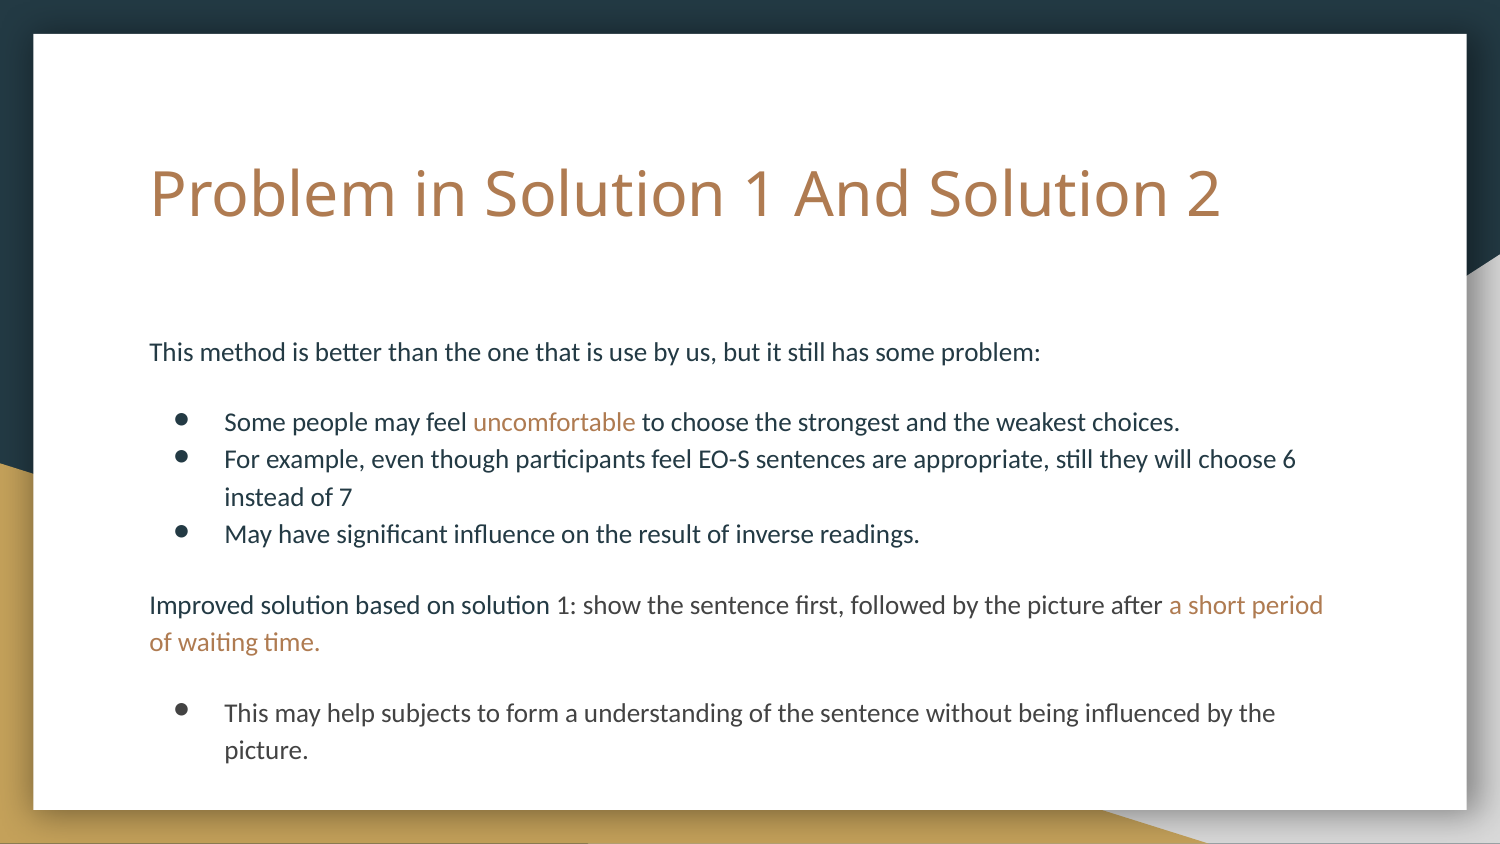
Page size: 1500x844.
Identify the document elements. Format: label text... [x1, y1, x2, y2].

list This method is better than the one that is use by us, but it still has some problem: Some people may feel uncomfortable to choose the strongest and the weakest choices. For example, even though participants feel EO-S sentences are appropriate, still they will choose 6 instead of 7 May have significant influence on the result of inverse readings. Improved solution based on solution 1: show the sentence first, followed by the picture after a short period of waiting time. This may help subjects to form a understanding of the sentence without being influenced by the picture. [134, 314, 1366, 716]
title Problem in Solution 1 And Solution 2 [134, 138, 1366, 296]
